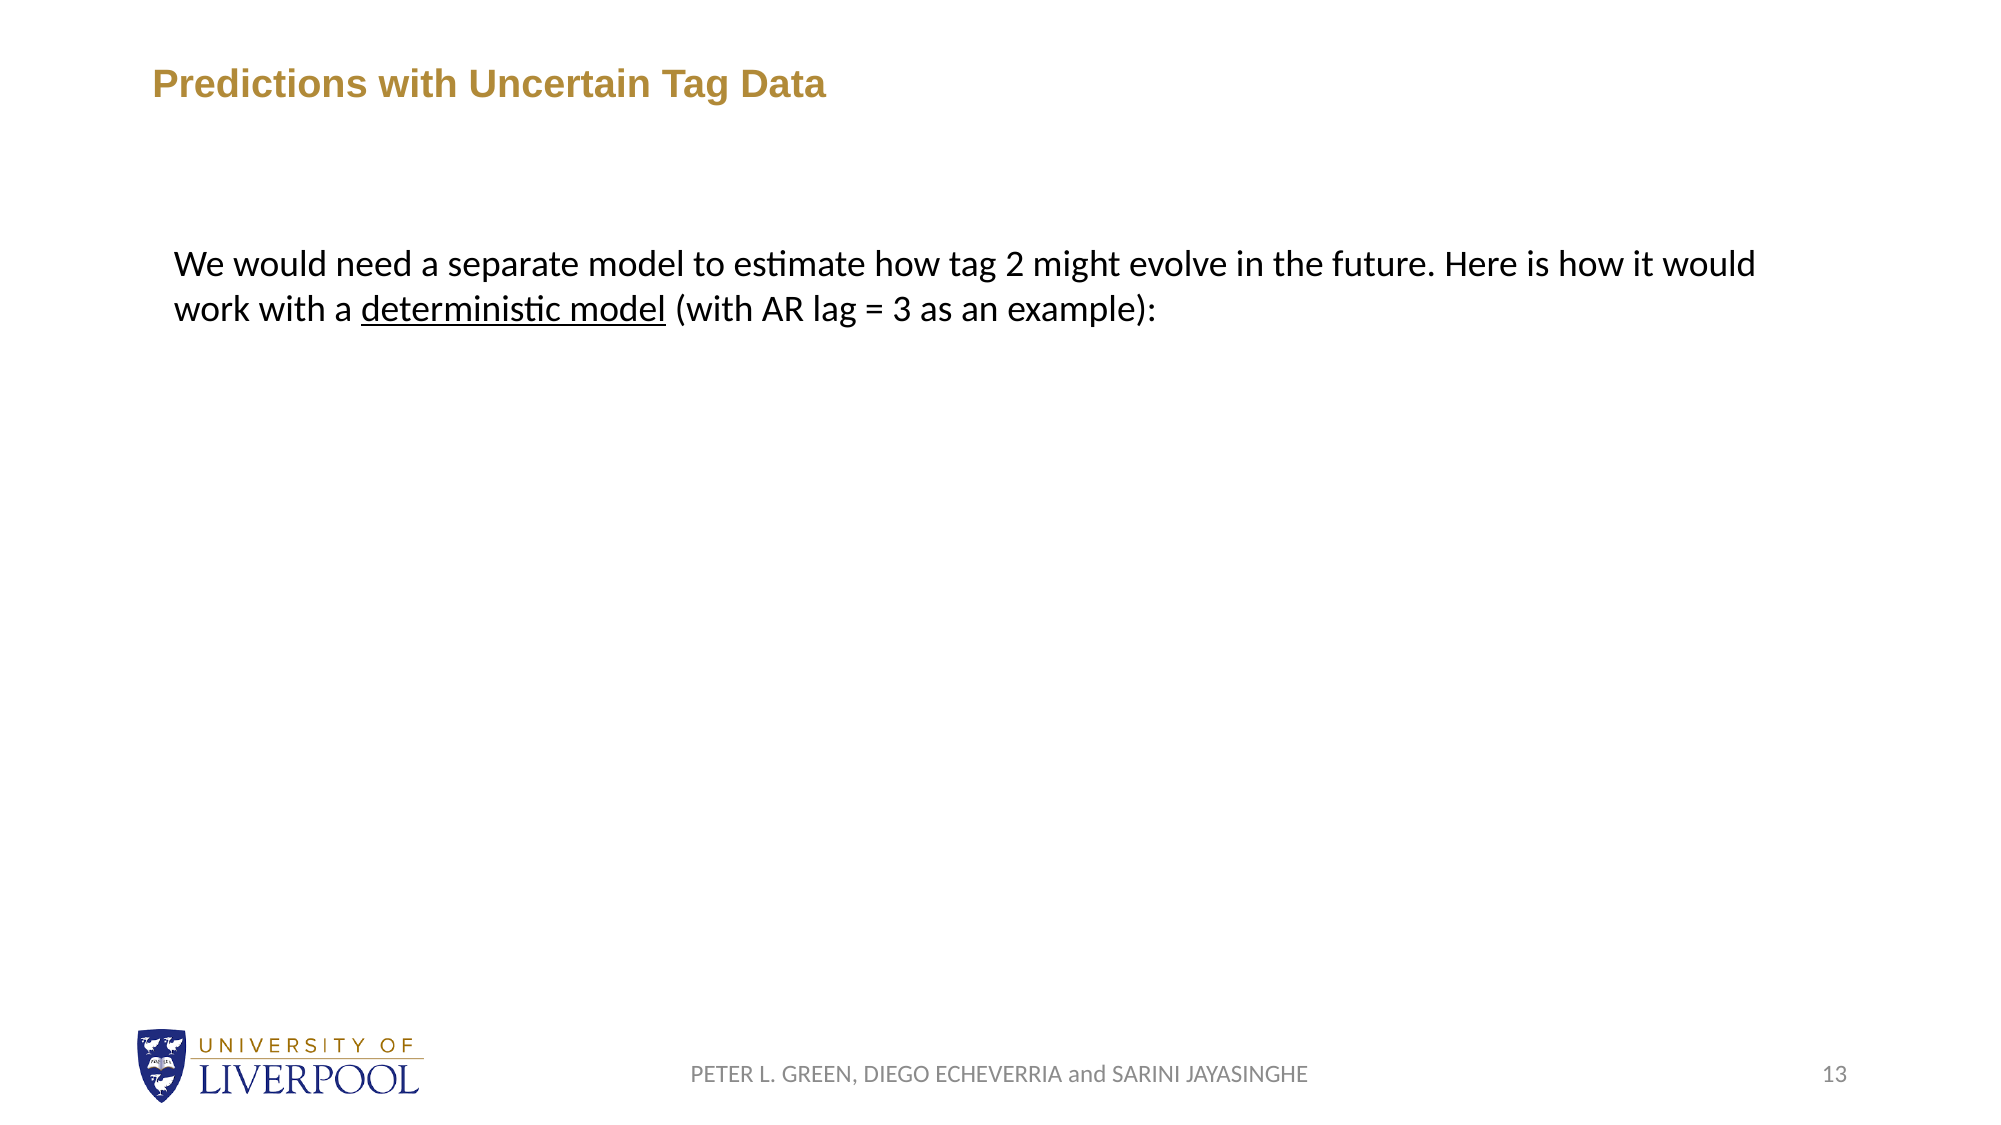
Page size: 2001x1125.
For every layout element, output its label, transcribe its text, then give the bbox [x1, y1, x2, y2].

title Predictions with Uncertain Tag Data [137, 55, 1863, 114]
picture [137, 1029, 424, 1103]
footer PETER L. GREEN, DIEGO ECHEVERRIA and SARINI JAYASINGHE [662, 1042, 1338, 1103]
slide_number 13 [1412, 1042, 1863, 1103]
